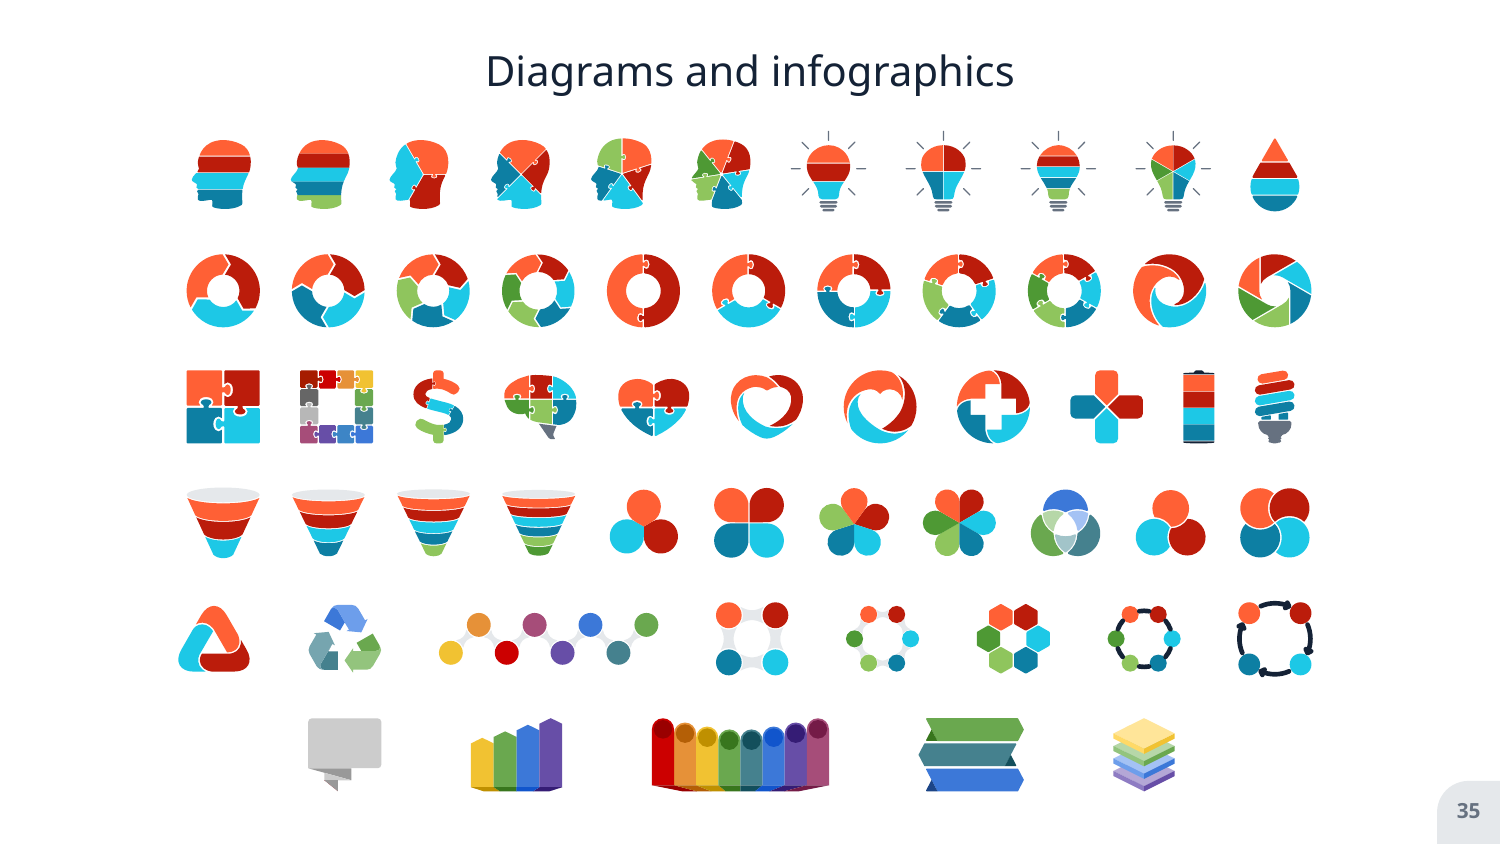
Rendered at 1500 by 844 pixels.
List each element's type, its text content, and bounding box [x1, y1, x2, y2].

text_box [501, 253, 576, 328]
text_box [1135, 130, 1212, 212]
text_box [905, 130, 982, 212]
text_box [389, 137, 452, 212]
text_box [186, 254, 261, 328]
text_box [1238, 487, 1312, 558]
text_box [606, 489, 681, 557]
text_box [922, 487, 997, 559]
title Diagrams and infographics [140, 40, 1360, 106]
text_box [470, 717, 563, 792]
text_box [291, 254, 365, 328]
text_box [1070, 370, 1144, 444]
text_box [976, 603, 1051, 674]
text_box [308, 604, 382, 673]
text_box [1027, 254, 1102, 328]
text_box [490, 137, 552, 212]
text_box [177, 605, 251, 672]
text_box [413, 370, 464, 444]
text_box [290, 137, 351, 212]
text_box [299, 370, 374, 444]
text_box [715, 601, 789, 676]
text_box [186, 487, 260, 559]
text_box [1238, 253, 1312, 328]
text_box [191, 137, 252, 212]
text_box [956, 370, 1031, 444]
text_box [690, 137, 752, 212]
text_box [1238, 601, 1312, 676]
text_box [845, 605, 920, 672]
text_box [1254, 369, 1296, 444]
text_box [711, 253, 786, 328]
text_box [712, 485, 786, 560]
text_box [922, 254, 996, 328]
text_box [1027, 489, 1102, 557]
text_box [616, 377, 691, 437]
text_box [590, 137, 653, 212]
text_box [843, 370, 917, 444]
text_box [1132, 489, 1207, 556]
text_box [790, 130, 867, 212]
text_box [1107, 605, 1181, 672]
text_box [817, 253, 891, 328]
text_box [730, 374, 804, 439]
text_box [651, 717, 830, 792]
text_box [1113, 717, 1175, 792]
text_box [438, 612, 659, 665]
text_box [606, 254, 681, 328]
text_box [501, 489, 576, 556]
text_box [1020, 130, 1097, 212]
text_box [1250, 137, 1300, 212]
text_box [291, 489, 366, 557]
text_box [817, 487, 891, 558]
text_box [1132, 254, 1207, 328]
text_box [396, 489, 471, 557]
slide_number 35 [1437, 780, 1500, 844]
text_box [503, 374, 577, 440]
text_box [396, 254, 470, 328]
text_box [307, 718, 382, 792]
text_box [1183, 370, 1215, 444]
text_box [918, 717, 1025, 792]
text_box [186, 370, 260, 444]
